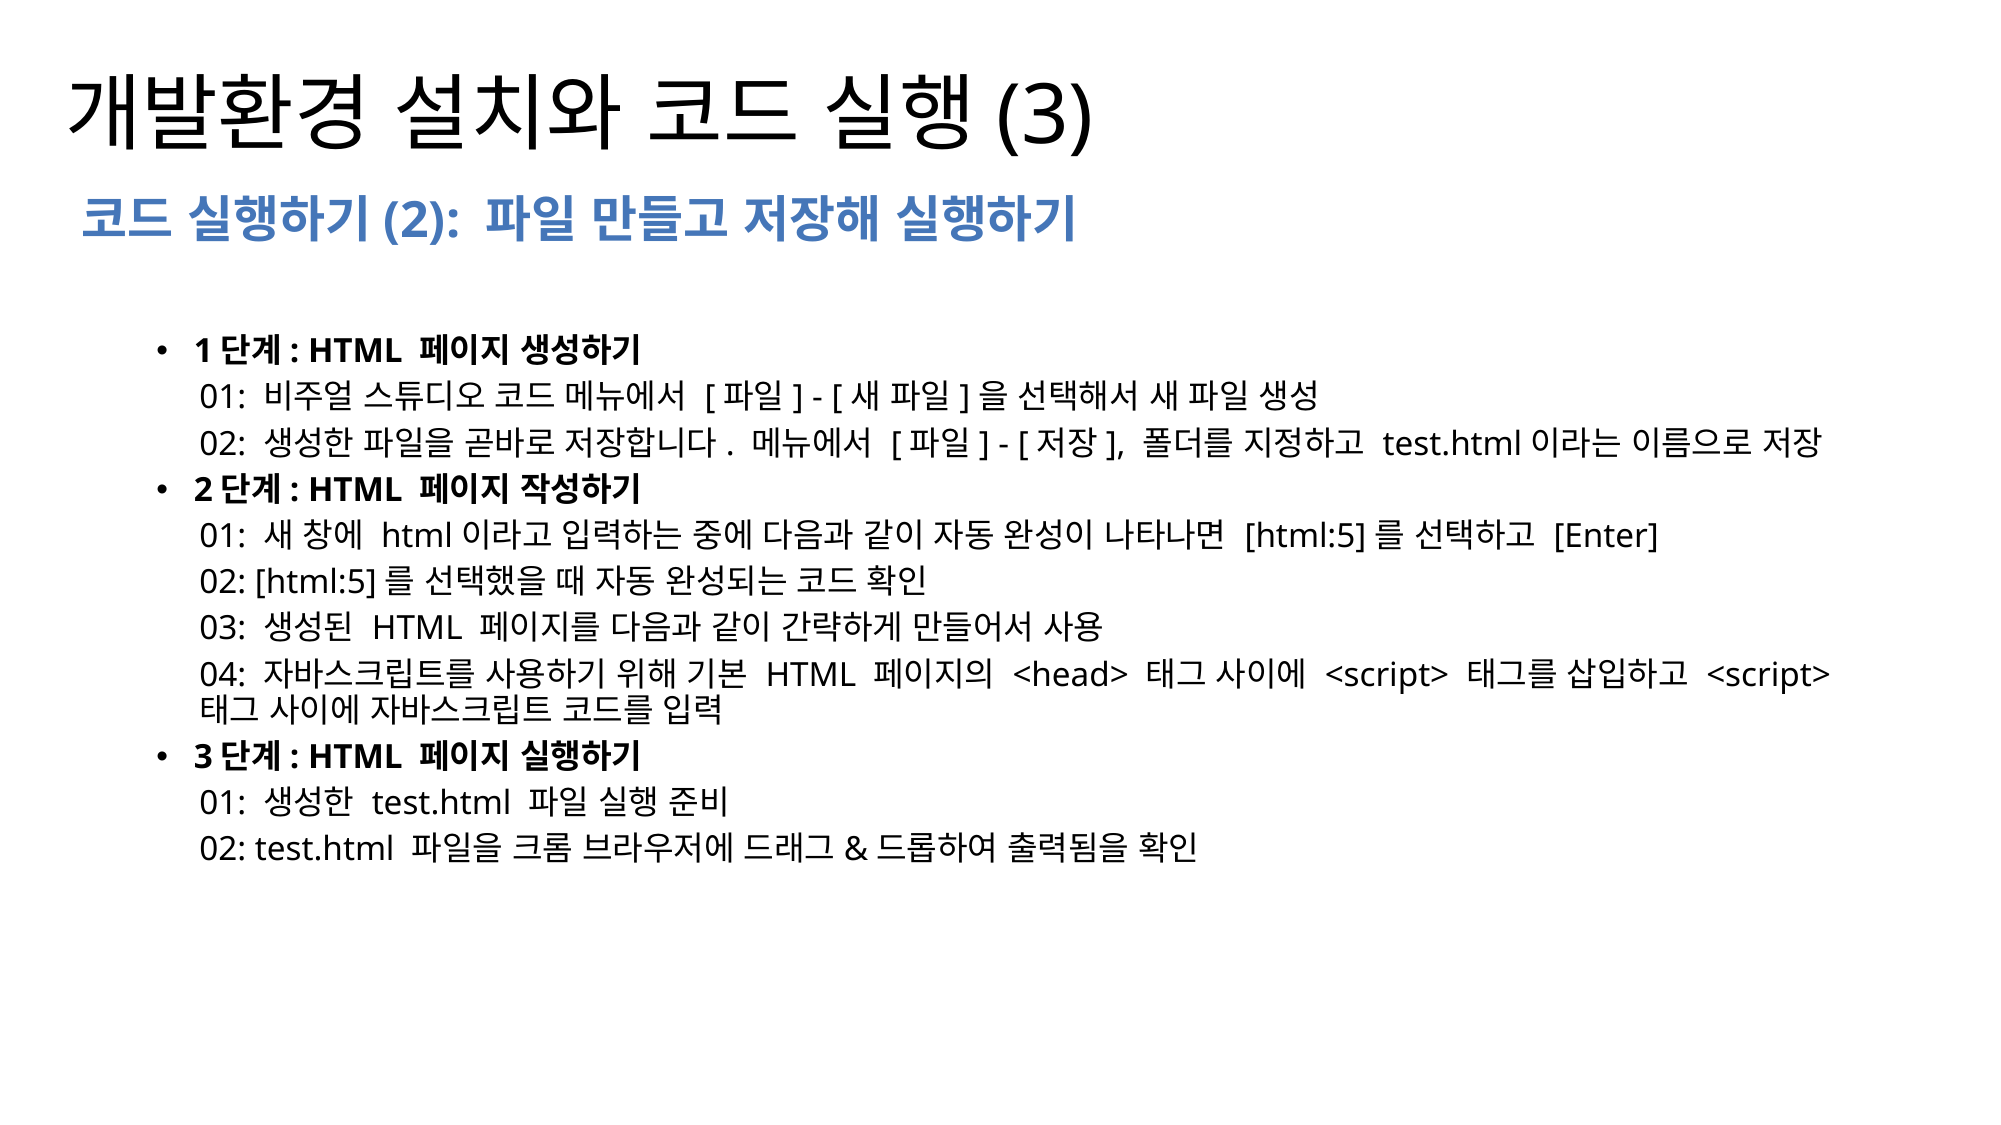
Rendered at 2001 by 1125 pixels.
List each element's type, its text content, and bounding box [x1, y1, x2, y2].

text_box 1단계: HTML 페이지 생성하기 01: 비주얼 스튜디오 코드 메뉴에서 [파일] - [새 파일]을 선택해서 새 파일 생성 02: 생성한 파일을 곧바로 저장합니다. 메뉴에서 [파일] - [저장], 폴더를 지정하고 test.html이라는 이름으로 저장 2단계: HTML 페이지 작성하기 01: 새 창에 html이라고 입력하는 중에 다음과 같이 자동 완성이 나타나면 [html:5]를 선택하고 [Enter] 02: [html:5]를 선택했을 때 자동 완성되는 코드 확인 03: 생성된 HTML 페이지를 다음과 같이 간략하게 만들어서 사용 04: 자바스크립트를 사용하기 위해 기본 HTML 페이지의 <head> 태그 사이에 <script> 태그를 삽입하고 <script> 태그 사이에 자바스크립트 코드를 입력 3단계: HTML 페이지 실행하기 01: 생성한 test.html 파일 실행 준비 02: test.html 파일을 크롬 브라우저에 드래그&드롭하여 출력됨을 확인 [66, 326, 1918, 983]
text_box 코드 실행하기(2): 파일 만들고 저장해 실행하기 [66, 180, 1265, 255]
text_box 개발환경 설치와 코드 실행(3) [50, 52, 1576, 168]
